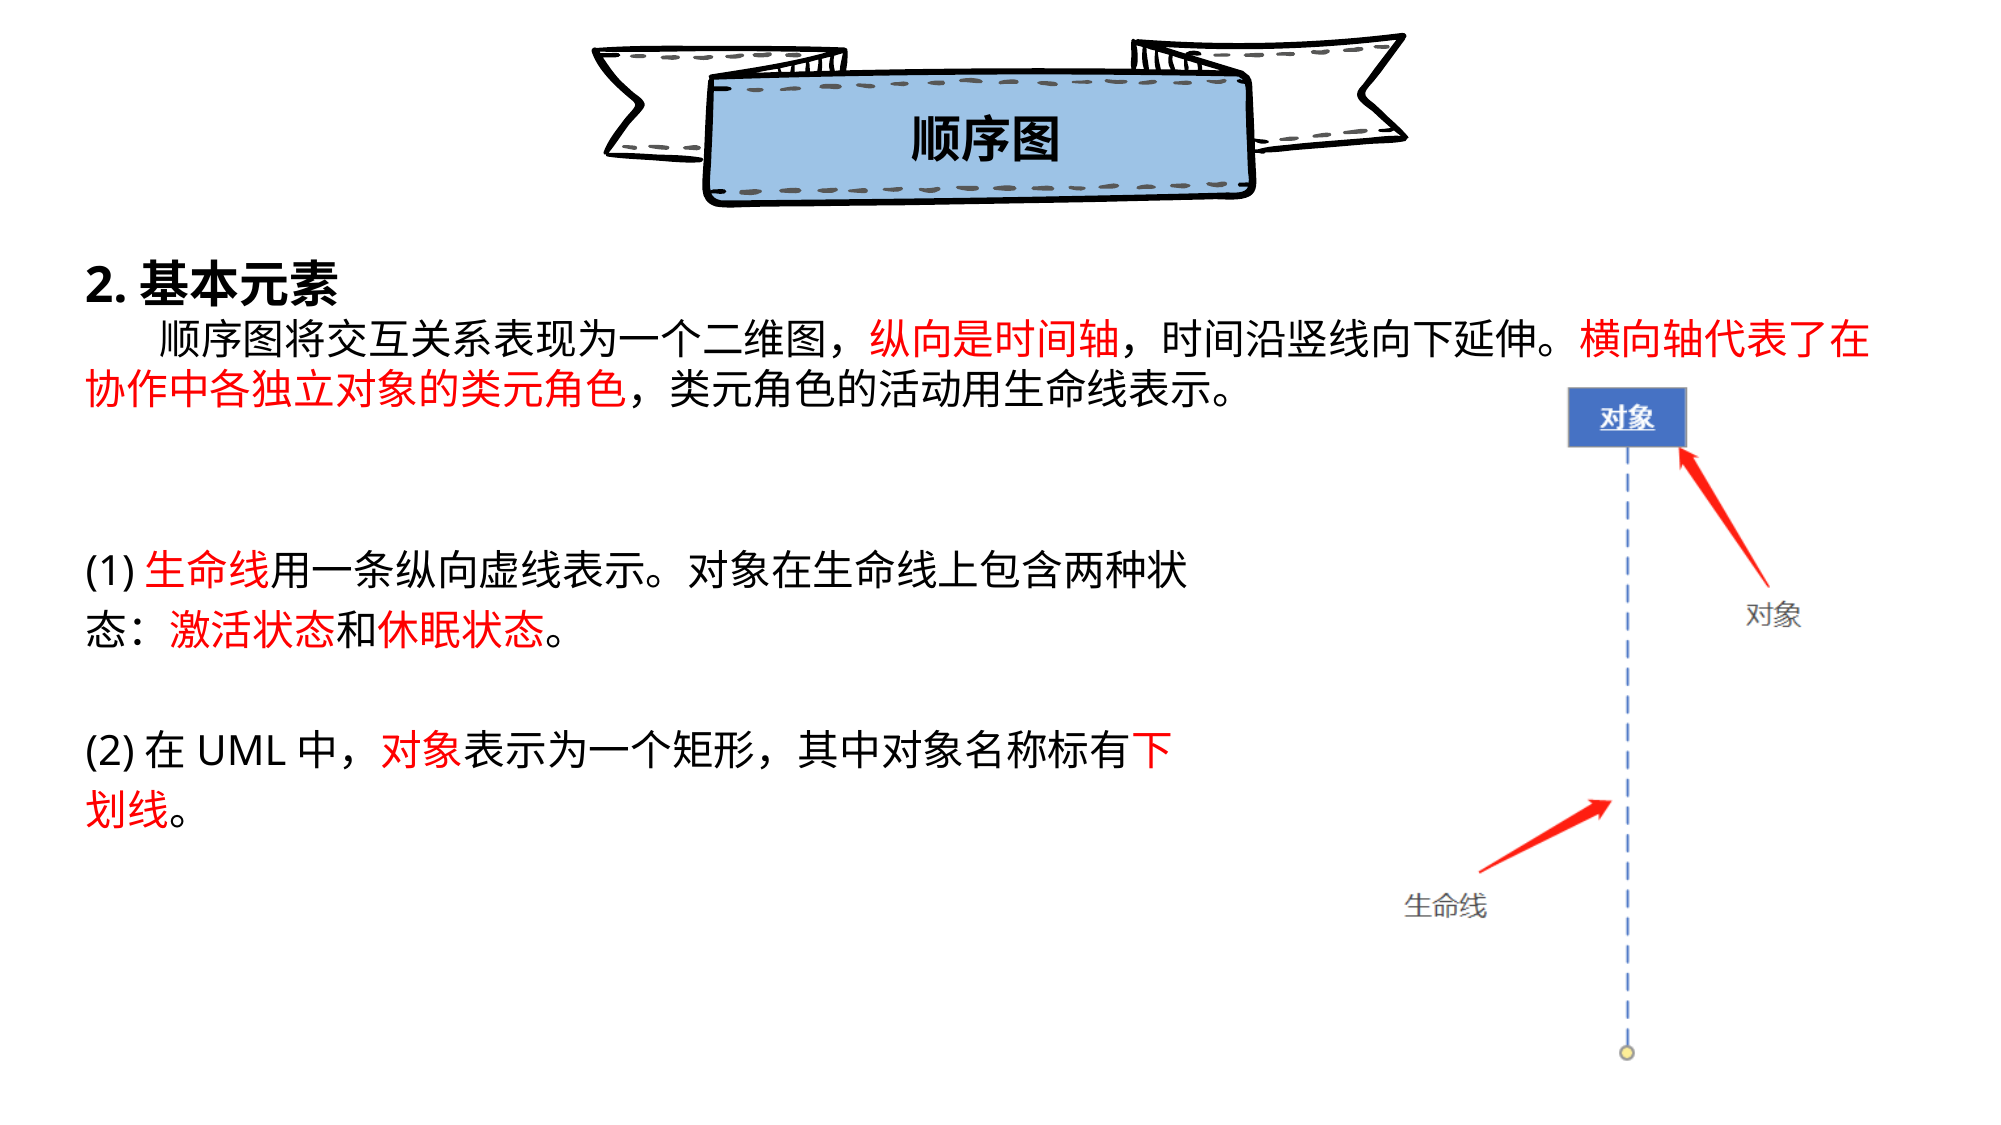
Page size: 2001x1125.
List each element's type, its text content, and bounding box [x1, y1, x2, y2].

text_box (1)生命线用一条纵向虚线表示。对象在生命线上包含两种状态：激活状态和休眠状态。 (2)在UML中，对象表示为一个矩形，其中对象名称标有下划线。 [70, 526, 1206, 842]
text_box 2.基本元素 顺序图将交互关系表现为一个二维图，纵向是时间轴，时间沿竖线向下延伸。横向轴代表了在协作中各独立对象的类元角色，类元角色的活动用生命线表示。 [70, 245, 1903, 421]
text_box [590, 32, 1410, 209]
picture [1364, 331, 1962, 1112]
